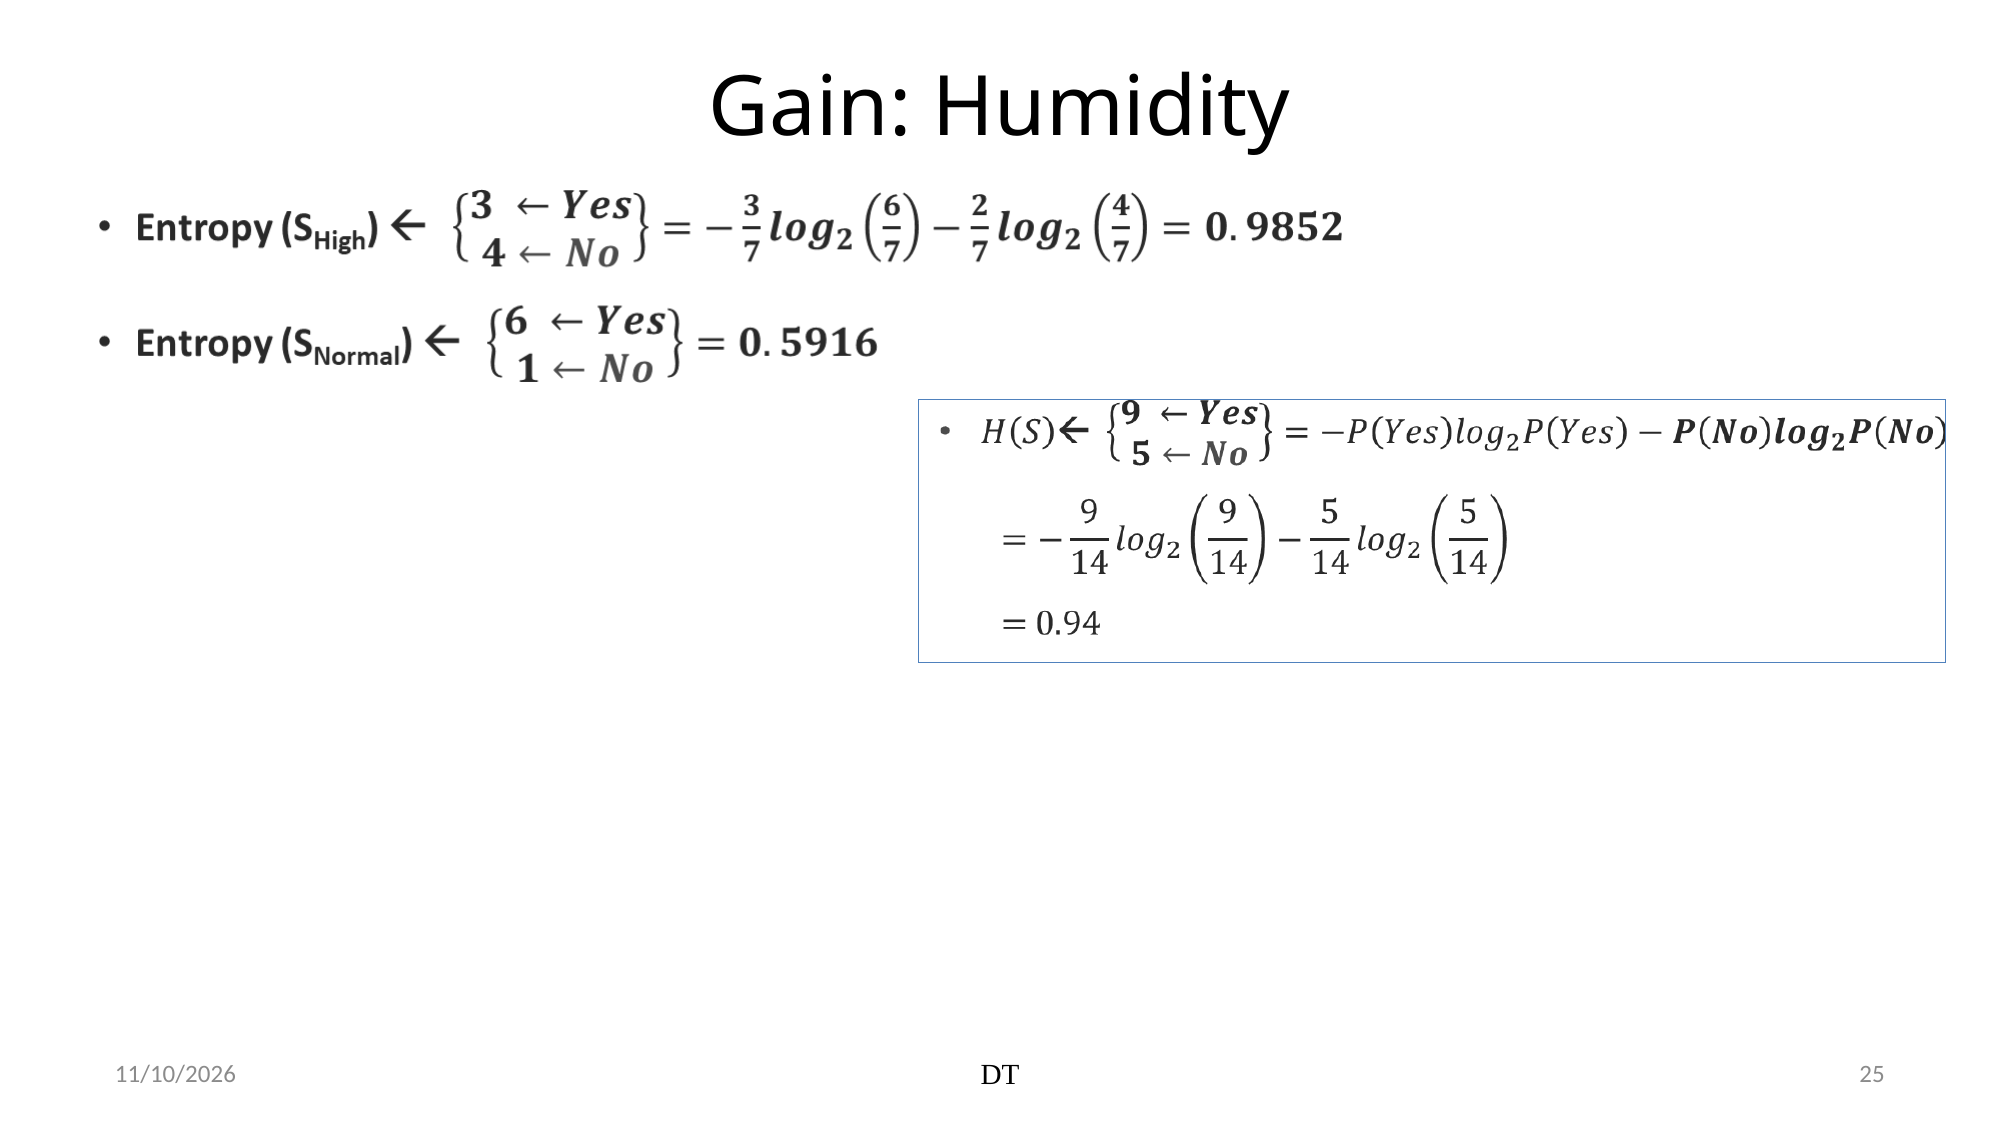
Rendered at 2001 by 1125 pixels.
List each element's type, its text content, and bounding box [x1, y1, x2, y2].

picture [917, 398, 1946, 663]
picture [73, 187, 1342, 392]
slide_number 25 [1433, 1042, 1900, 1103]
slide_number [99, 1042, 567, 1103]
footer DT [683, 1042, 1317, 1103]
title Gain: Humidity [99, 45, 1900, 233]
